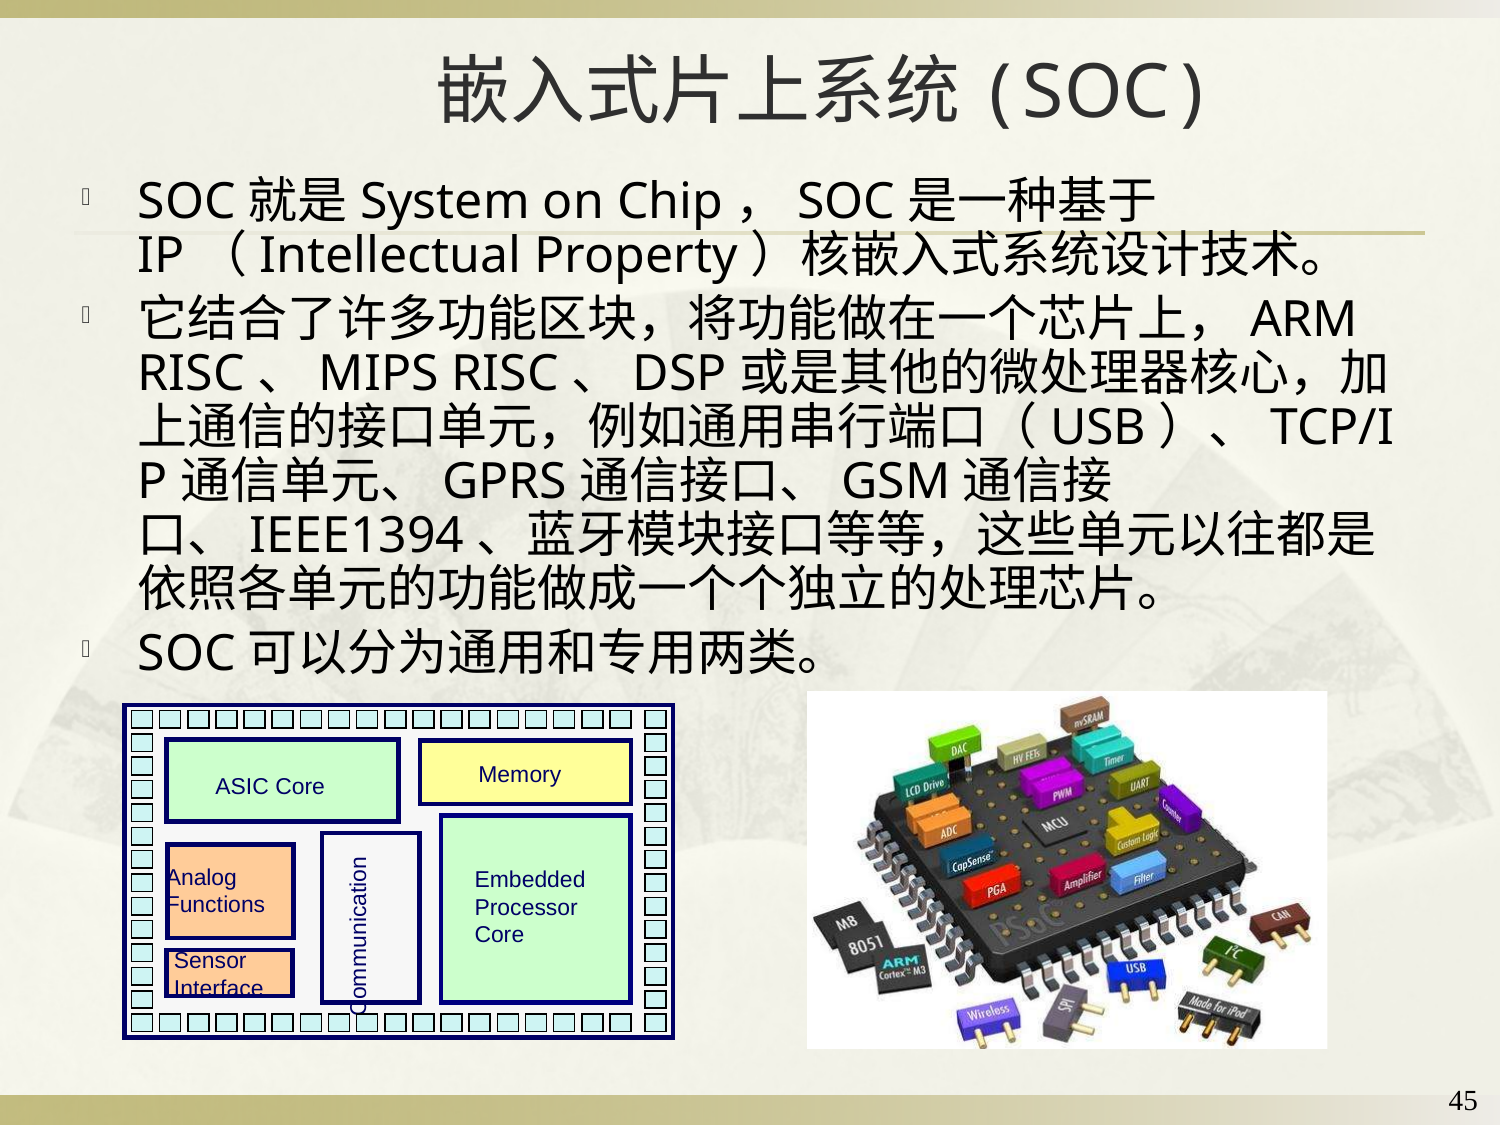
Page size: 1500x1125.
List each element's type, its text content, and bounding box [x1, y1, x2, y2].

picture [0, 18, 1500, 1095]
list SOC就是System on Chip，SOC是一种基于IP（Intellectual Property）核嵌入式系统设计技术。 它结合了许多功能区块，将功能做在一个芯片上，ARM RISC、MIPS RISC、DSP或是其他的微处理器核心，加上通信的接口单元，例如通用串行端口（USB）、TCP/IP通信单元、GPRS通信接口、GSM通信接口、IEEE1394、蓝牙模块接口等等，这些单元以往都是依照各单元的功能做成一个个独立的处理芯片。 SOC可以分为通用和专用两类。 [68, 168, 1436, 692]
title 嵌入式片上系统(SOC) [165, 35, 1485, 142]
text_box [123, 704, 674, 1038]
